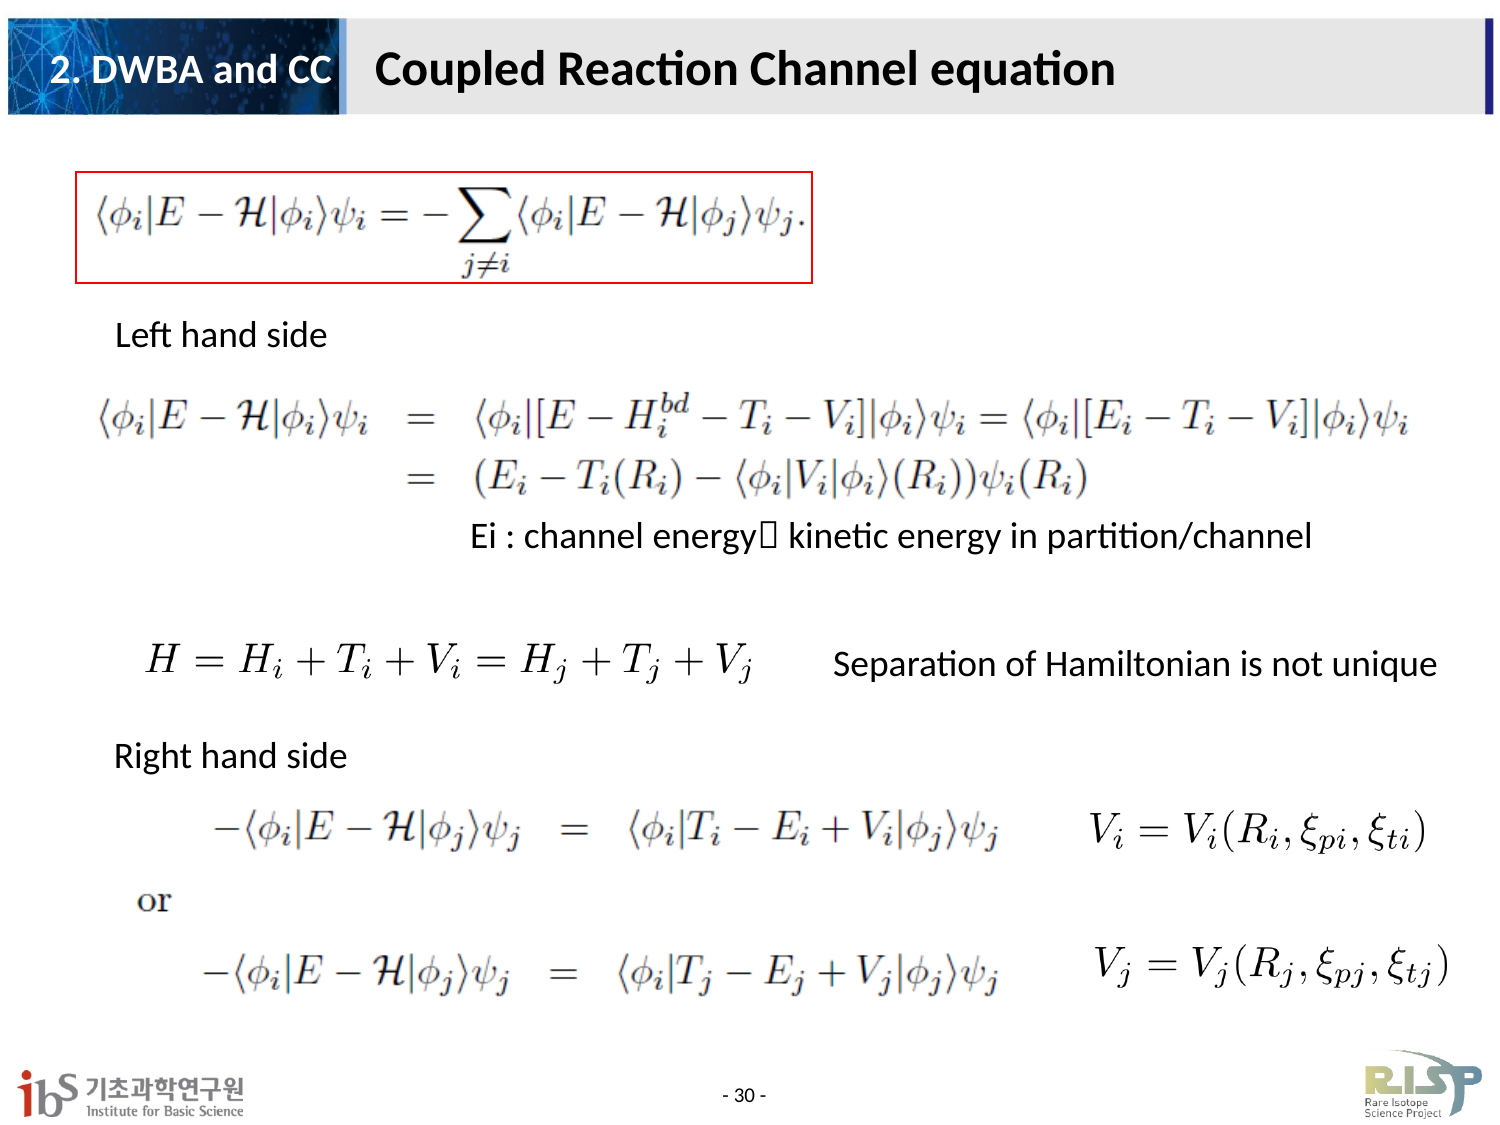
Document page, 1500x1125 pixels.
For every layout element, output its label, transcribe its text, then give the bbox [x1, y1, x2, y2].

picture [145, 643, 751, 684]
text_box Left hand side [100, 302, 344, 363]
picture [1364, 1049, 1482, 1119]
picture [82, 375, 1418, 514]
text_box Right hand side [99, 724, 364, 784]
picture [105, 783, 1010, 1012]
picture [17, 1070, 243, 1117]
picture [76, 172, 812, 282]
picture [1090, 810, 1424, 854]
picture [1095, 944, 1447, 988]
text_box Ei : channel energy kinetic energy in partition/channel [455, 514, 1329, 564]
text_box Separation of Hamiltonian is not unique [818, 631, 1454, 692]
picture [2, 10, 1500, 130]
